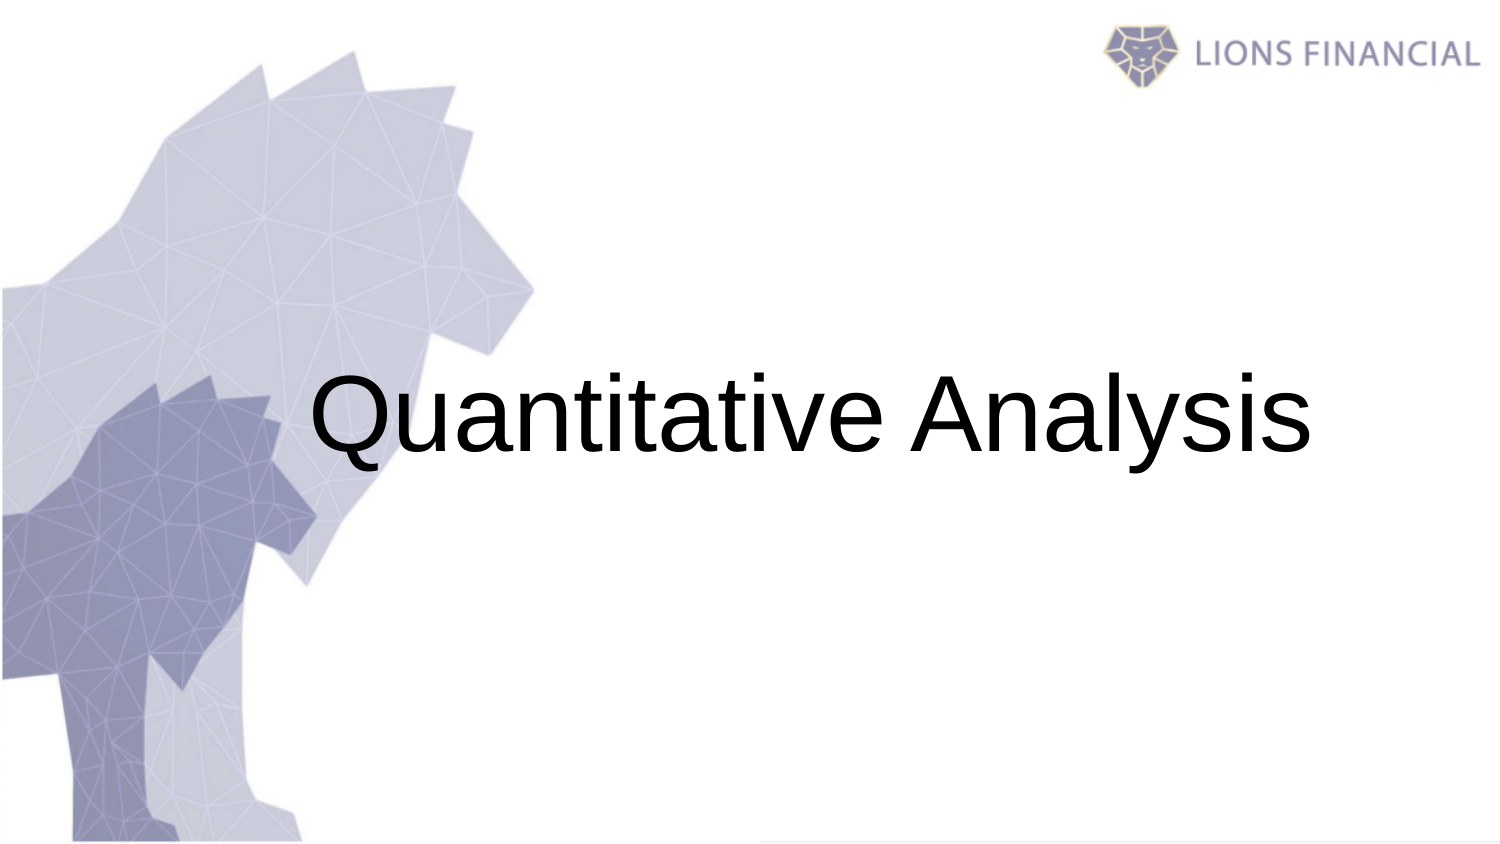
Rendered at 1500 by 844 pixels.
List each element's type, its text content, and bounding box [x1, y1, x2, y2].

title Quantitative Analysis [293, 327, 1500, 422]
picture [0, 0, 1500, 844]
